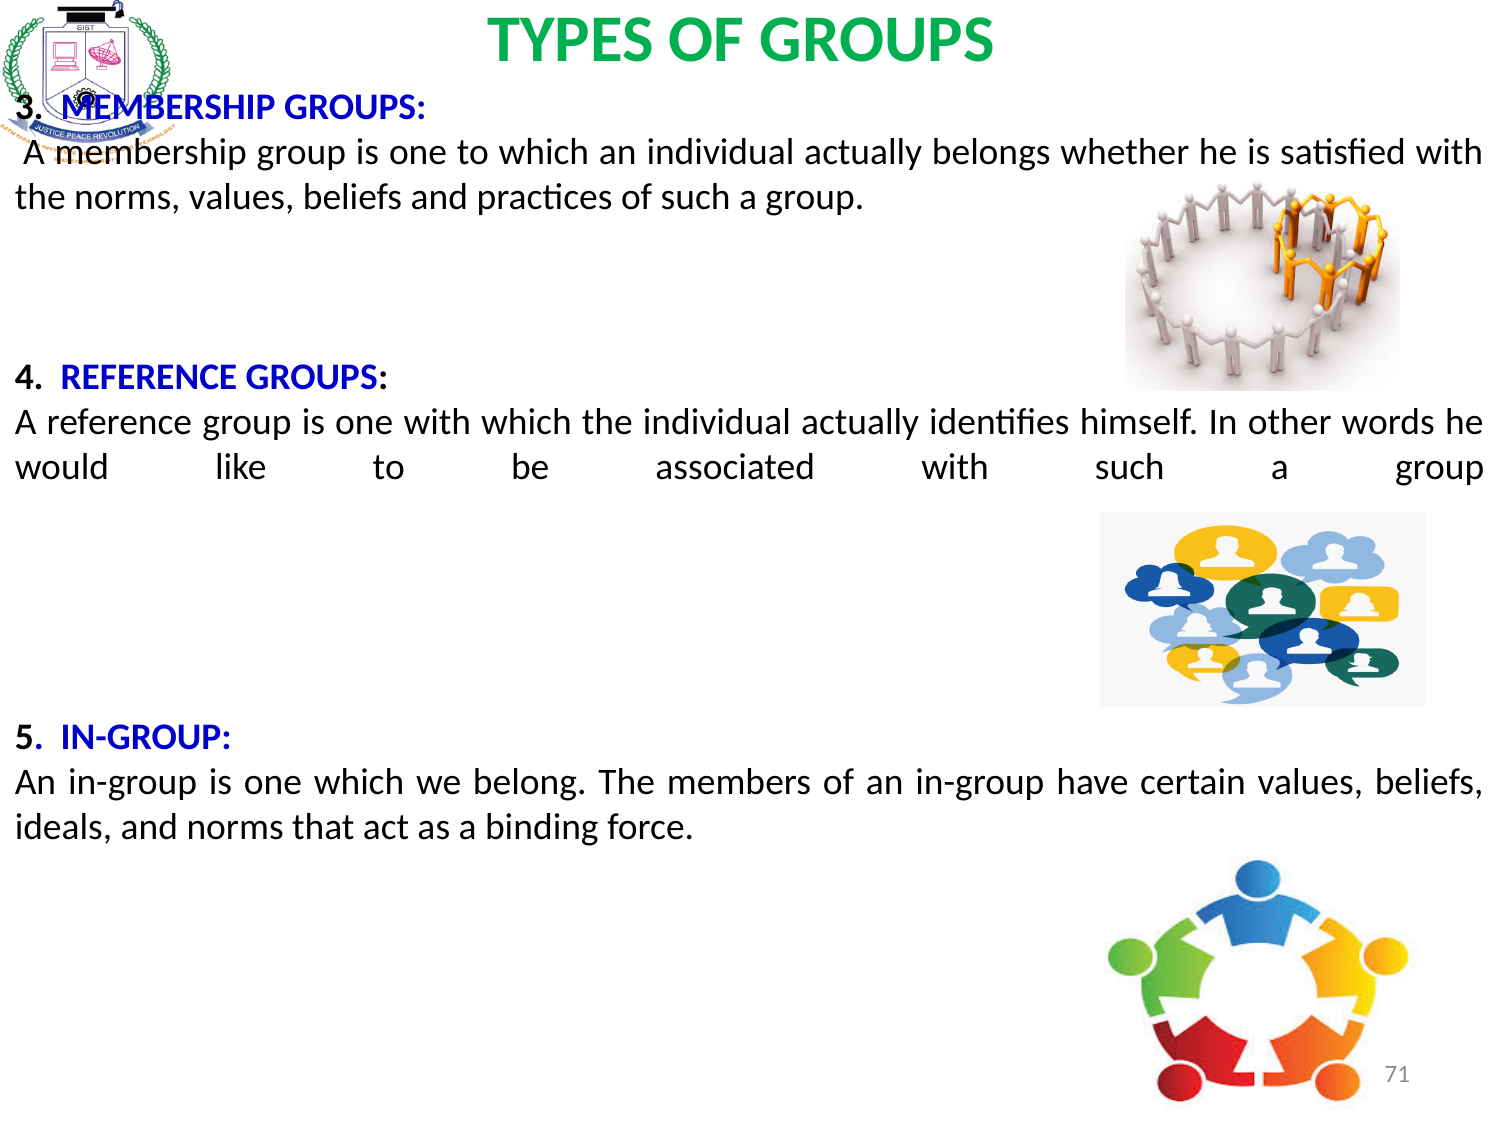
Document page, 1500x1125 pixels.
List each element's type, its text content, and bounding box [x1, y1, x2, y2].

picture [1099, 512, 1426, 708]
text_box 3. MEMBERSHIP GROUPS: A membership group is one to which an individual actually belongs whether he is satisfied with the norms, values, beliefs and practices of such a group. 4. REFERENCE GROUPS: A reference group is one with which the individual actually identifies himself. In other words he would like to be associated with such a group 5. IN-GROUP: An in-group is one which we belong. The members of an in-group have certain values, beliefs, ideals, and norms that act as a binding force. [0, 74, 1500, 855]
picture [1079, 837, 1438, 1125]
picture [1124, 174, 1401, 391]
text_box TYPES OF GROUPS [472, 0, 1011, 83]
picture [0, 0, 175, 74]
